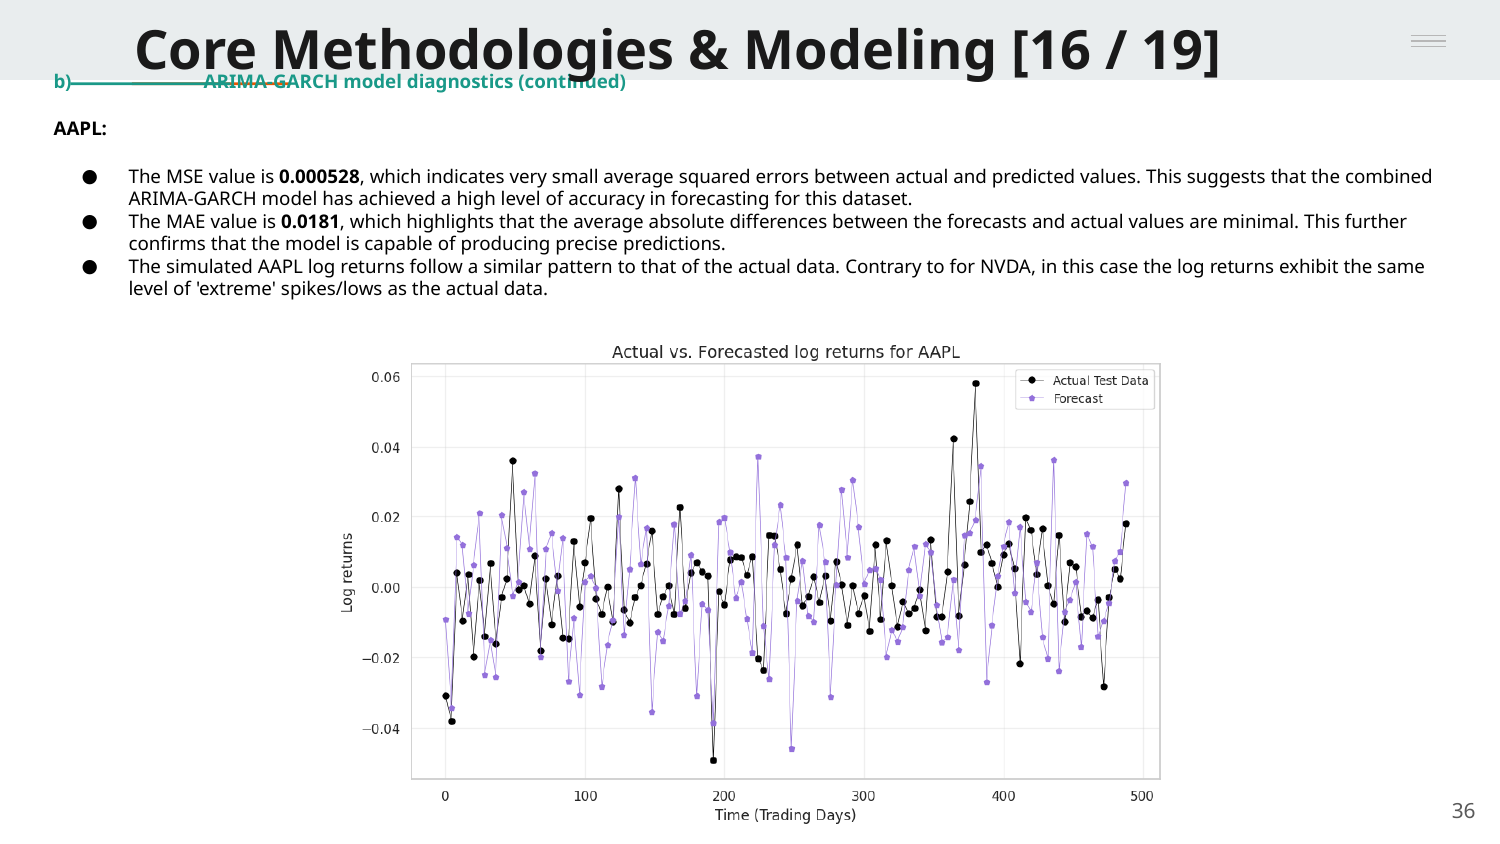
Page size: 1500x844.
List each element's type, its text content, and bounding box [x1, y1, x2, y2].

picture [332, 336, 1168, 831]
list b) ARIMA-GARCH model diagnostics (continued) AAPL: The MSE value is 0.000528, which indicates very small average squared errors between actual and predicted values. This suggests that the combined ARIMA-GARCH model has achieved a high level of accuracy in forecasting for this dataset. The MAE value is 0.0181, which highlights that the average absolute differences between the forecasts and actual values are minimal. This further confirms that the model is capable of producing precise predictions. The simulated AAPL log returns follow a similar pattern to that of the actual data. Contrary to for NVDA, in this case the log returns exhibit the same level of 'extreme' spikes/lows as the actual data. [38, 51, 1481, 793]
title Core Methodologies & Modeling [16 / 19] [119, 0, 1381, 88]
slide_number ‹#› [1400, 779, 1491, 844]
